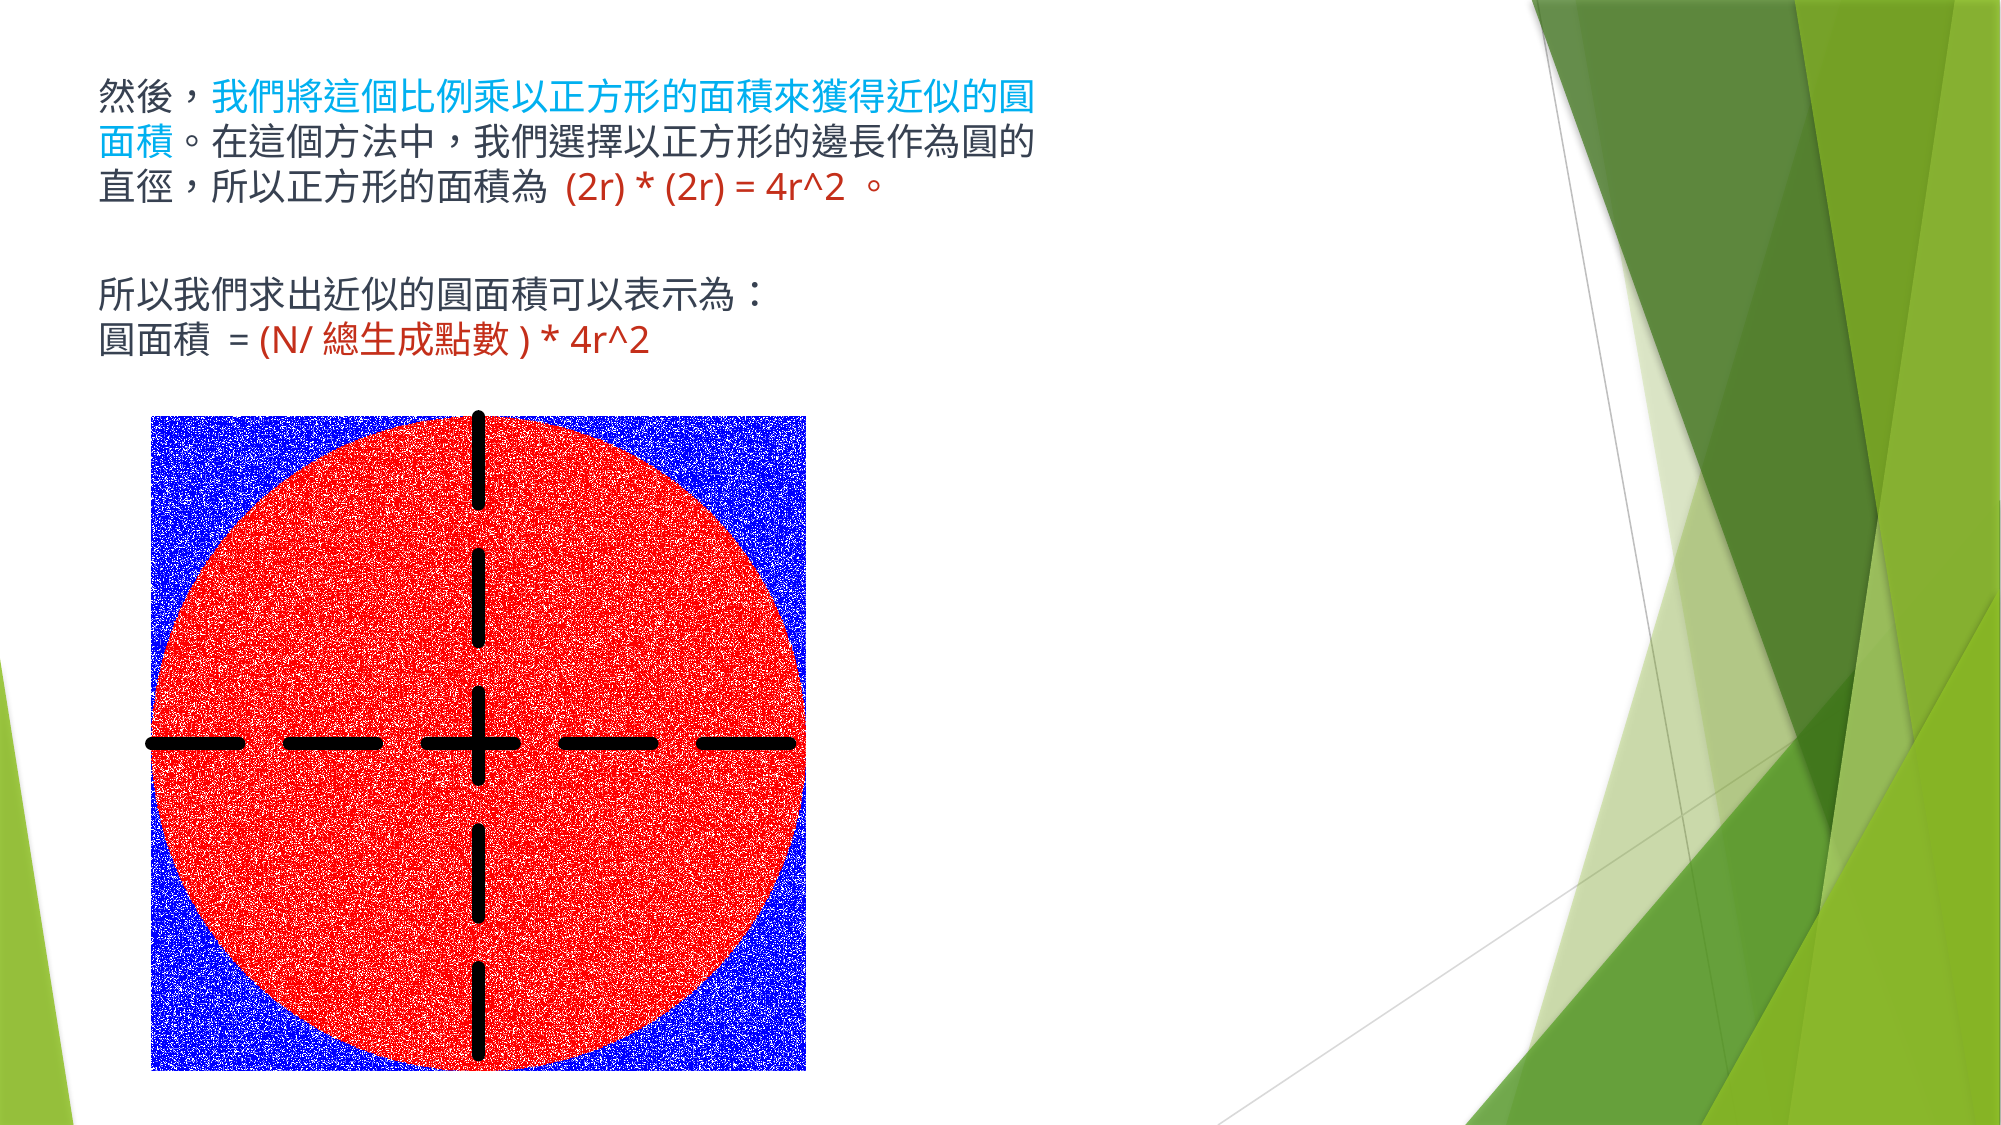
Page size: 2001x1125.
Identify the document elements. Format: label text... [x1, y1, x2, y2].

text_box 然後，我們將這個比例乘以正方形的面積來獲得近似的圓面積。在這個方法中，我們選擇以正方形的邊長作為圓的直徑，所以正方形的面積為 (2r) * (2r) = 4r^2。 [83, 65, 1085, 216]
picture [480, 745, 807, 1072]
text_box 所以我們求出近似的圓面積可以表示為： 圓面積 = (N/總生成點數) * 4r^2 [83, 263, 1085, 369]
picture [150, 415, 477, 743]
picture [480, 415, 807, 743]
picture [150, 745, 477, 1072]
